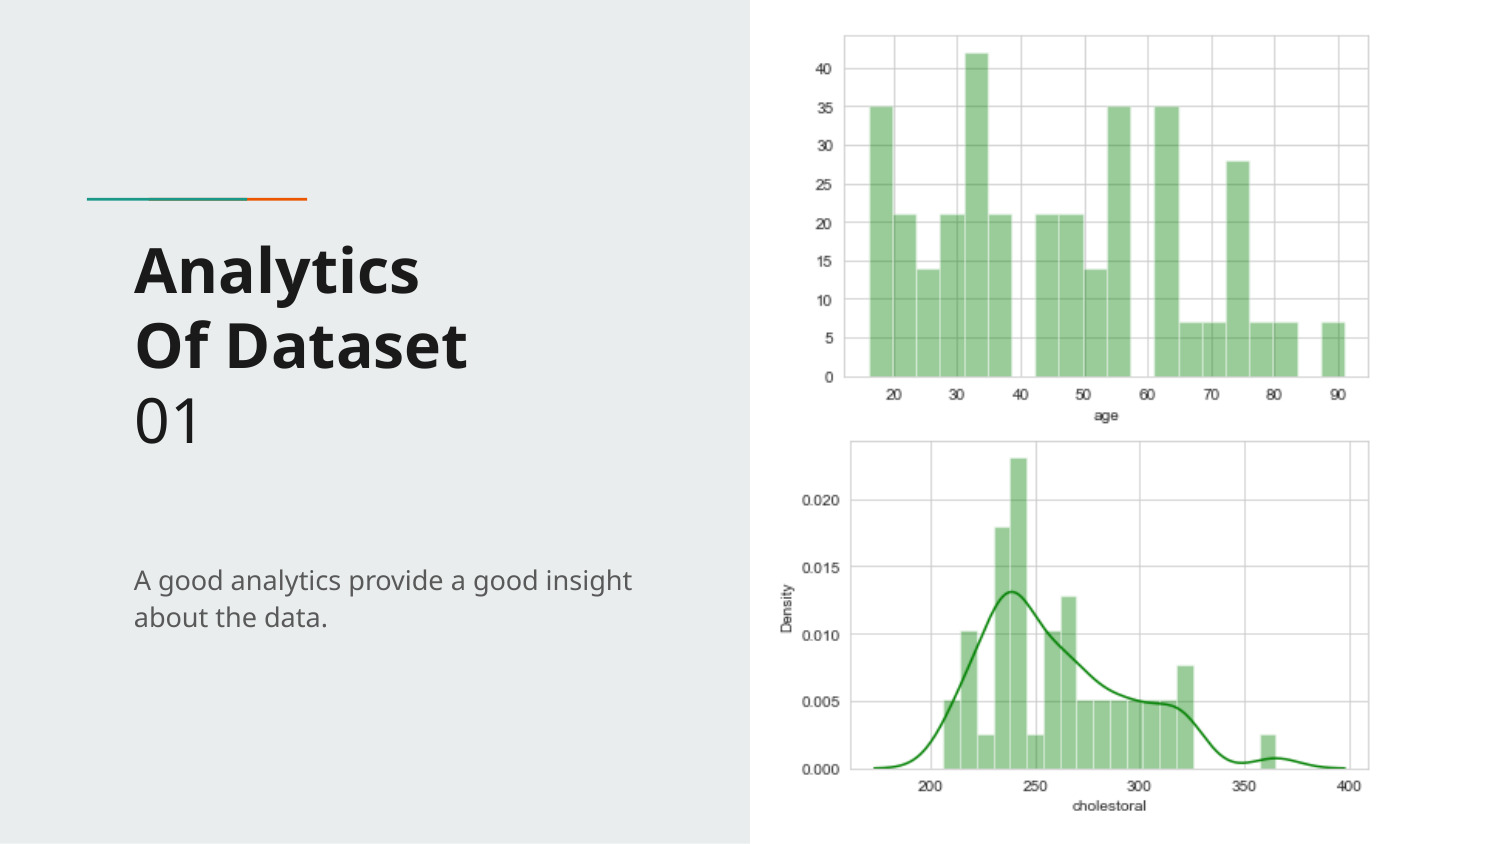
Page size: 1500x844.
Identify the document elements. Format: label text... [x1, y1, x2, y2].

picture [770, 26, 1379, 824]
subtitle A good analytics provide a good insight about the data. [118, 543, 661, 669]
title Analytics Of Dataset 01 [119, 216, 662, 494]
